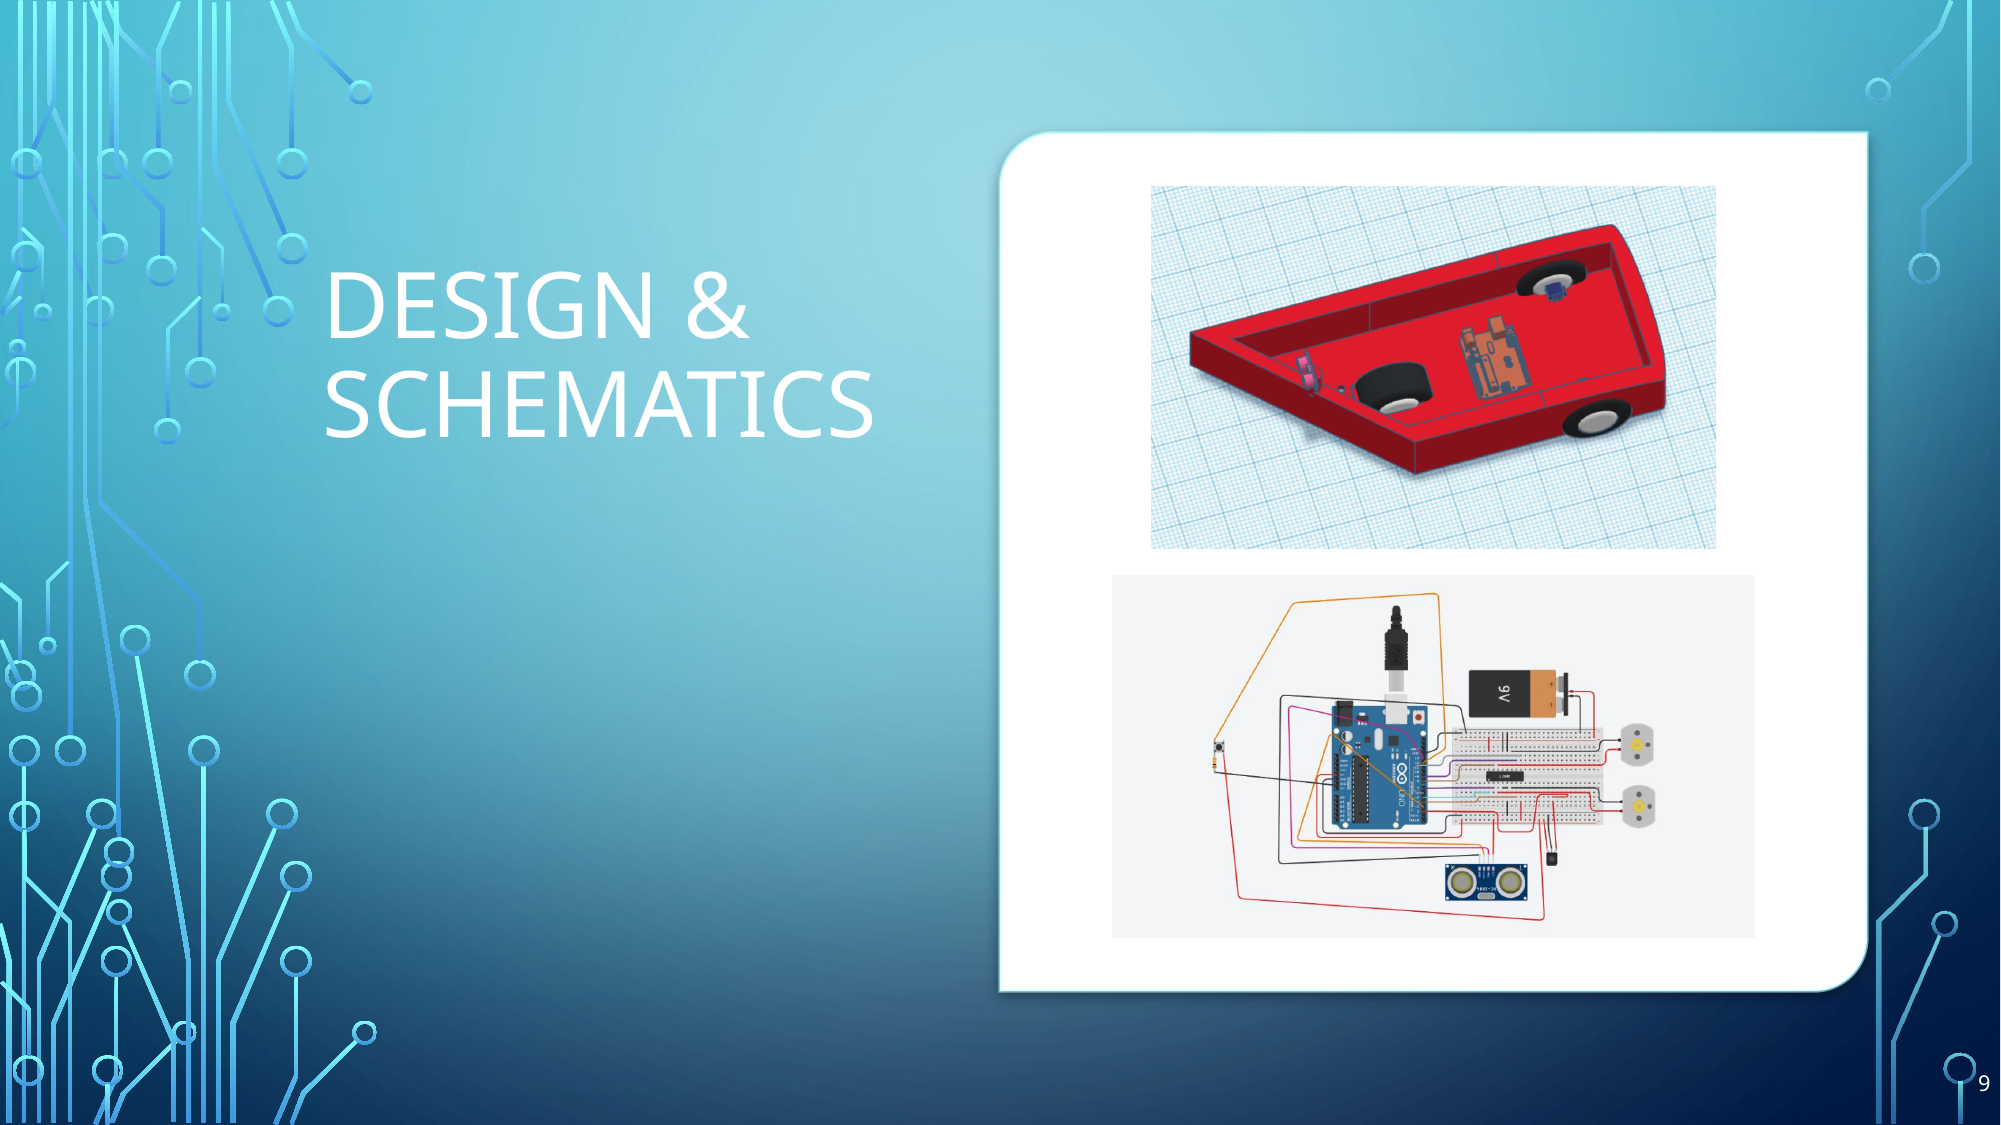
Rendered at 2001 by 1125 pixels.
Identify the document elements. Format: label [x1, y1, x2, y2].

picture [379, 0, 2000, 1125]
text_box [0, 0, 379, 1125]
